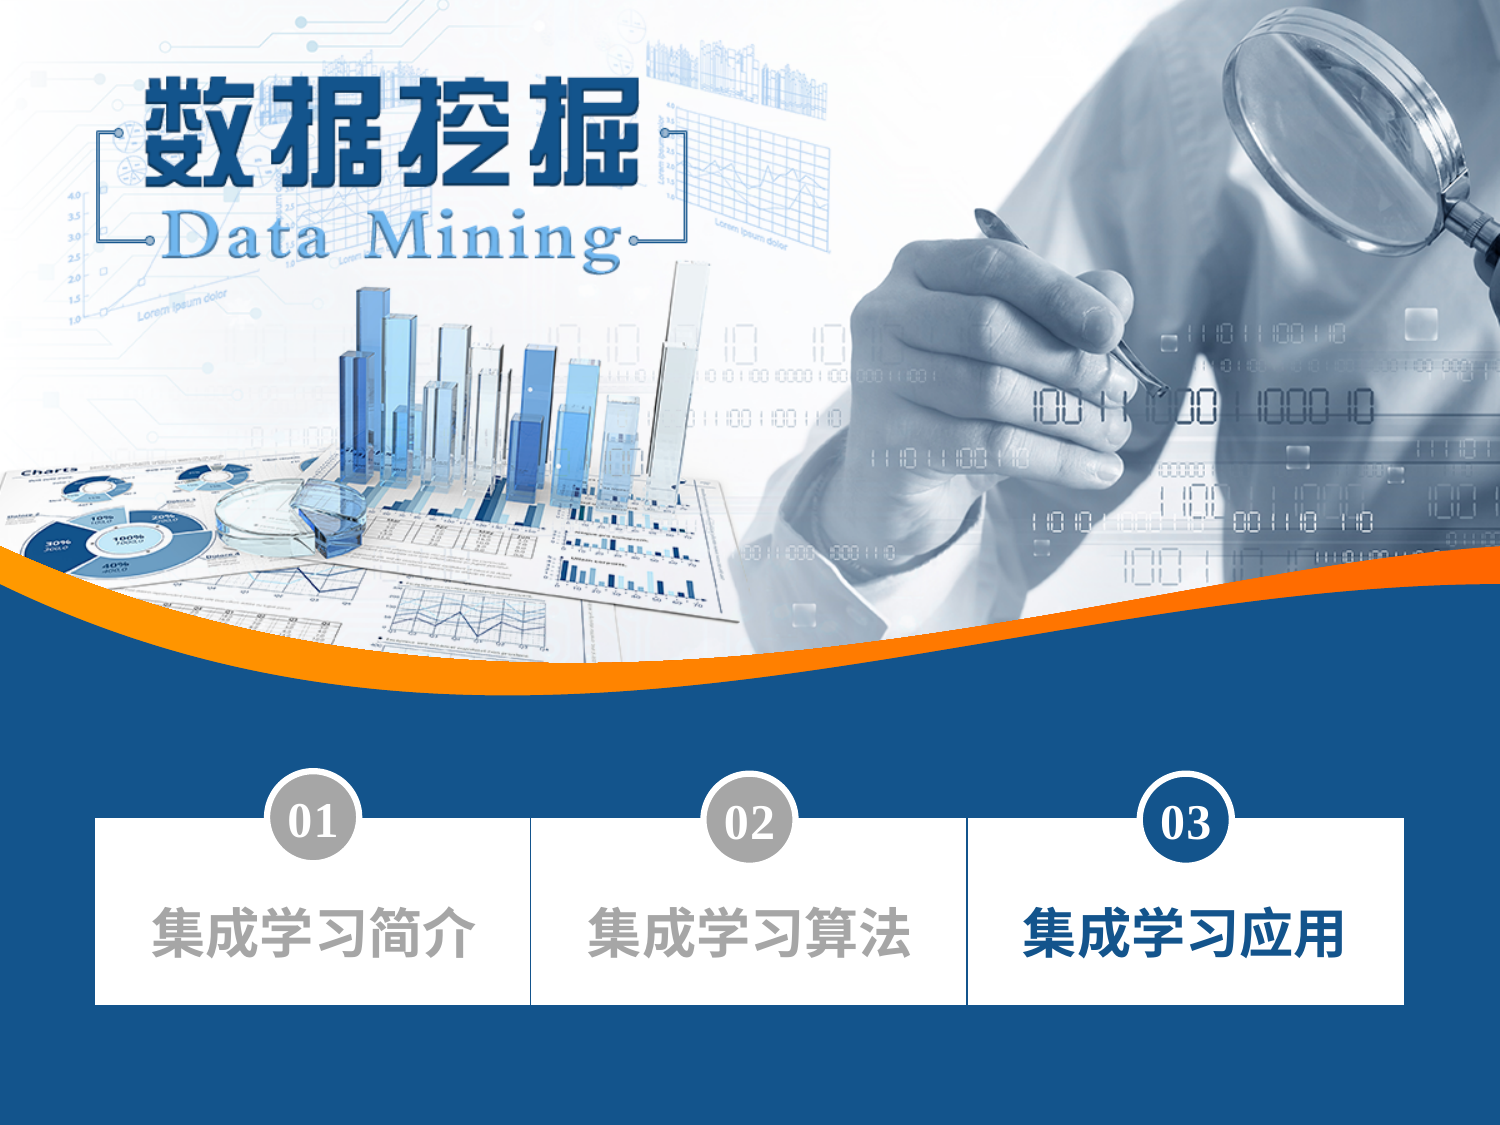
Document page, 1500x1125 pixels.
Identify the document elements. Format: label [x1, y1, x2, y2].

picture [0, 0, 1500, 663]
